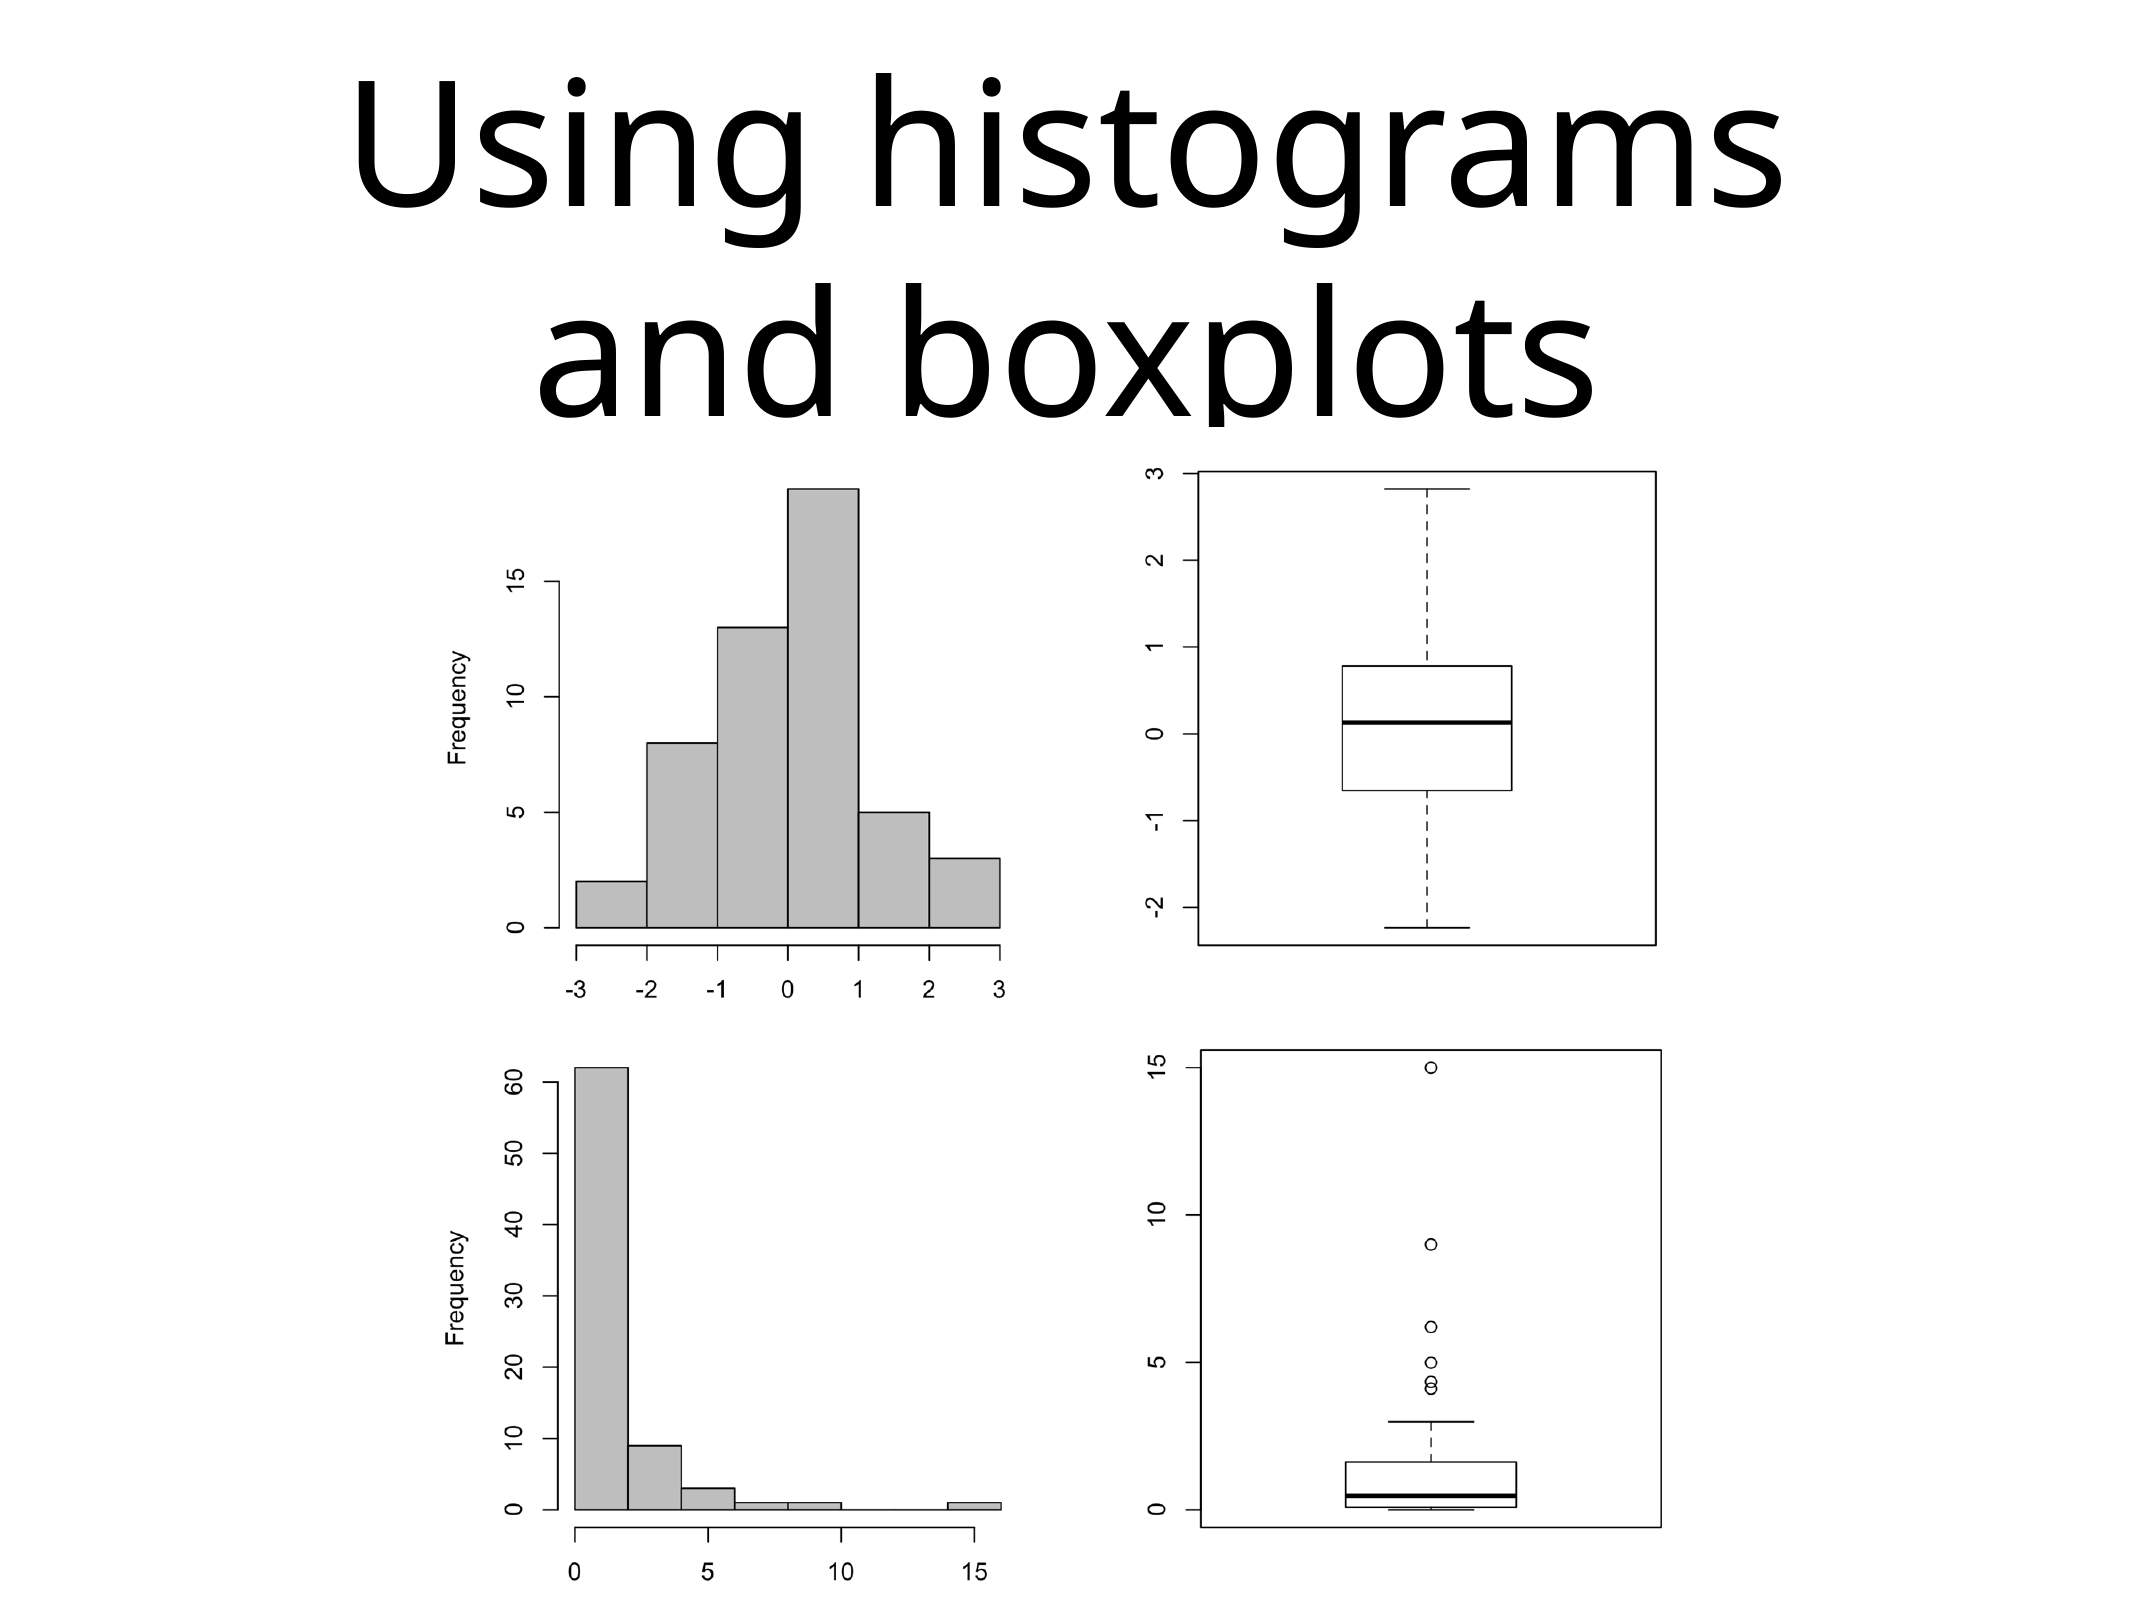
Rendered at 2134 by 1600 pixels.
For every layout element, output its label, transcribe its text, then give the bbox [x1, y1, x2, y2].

title Using histograms and boxplots [207, 41, 1926, 443]
picture [441, 426, 1692, 1600]
